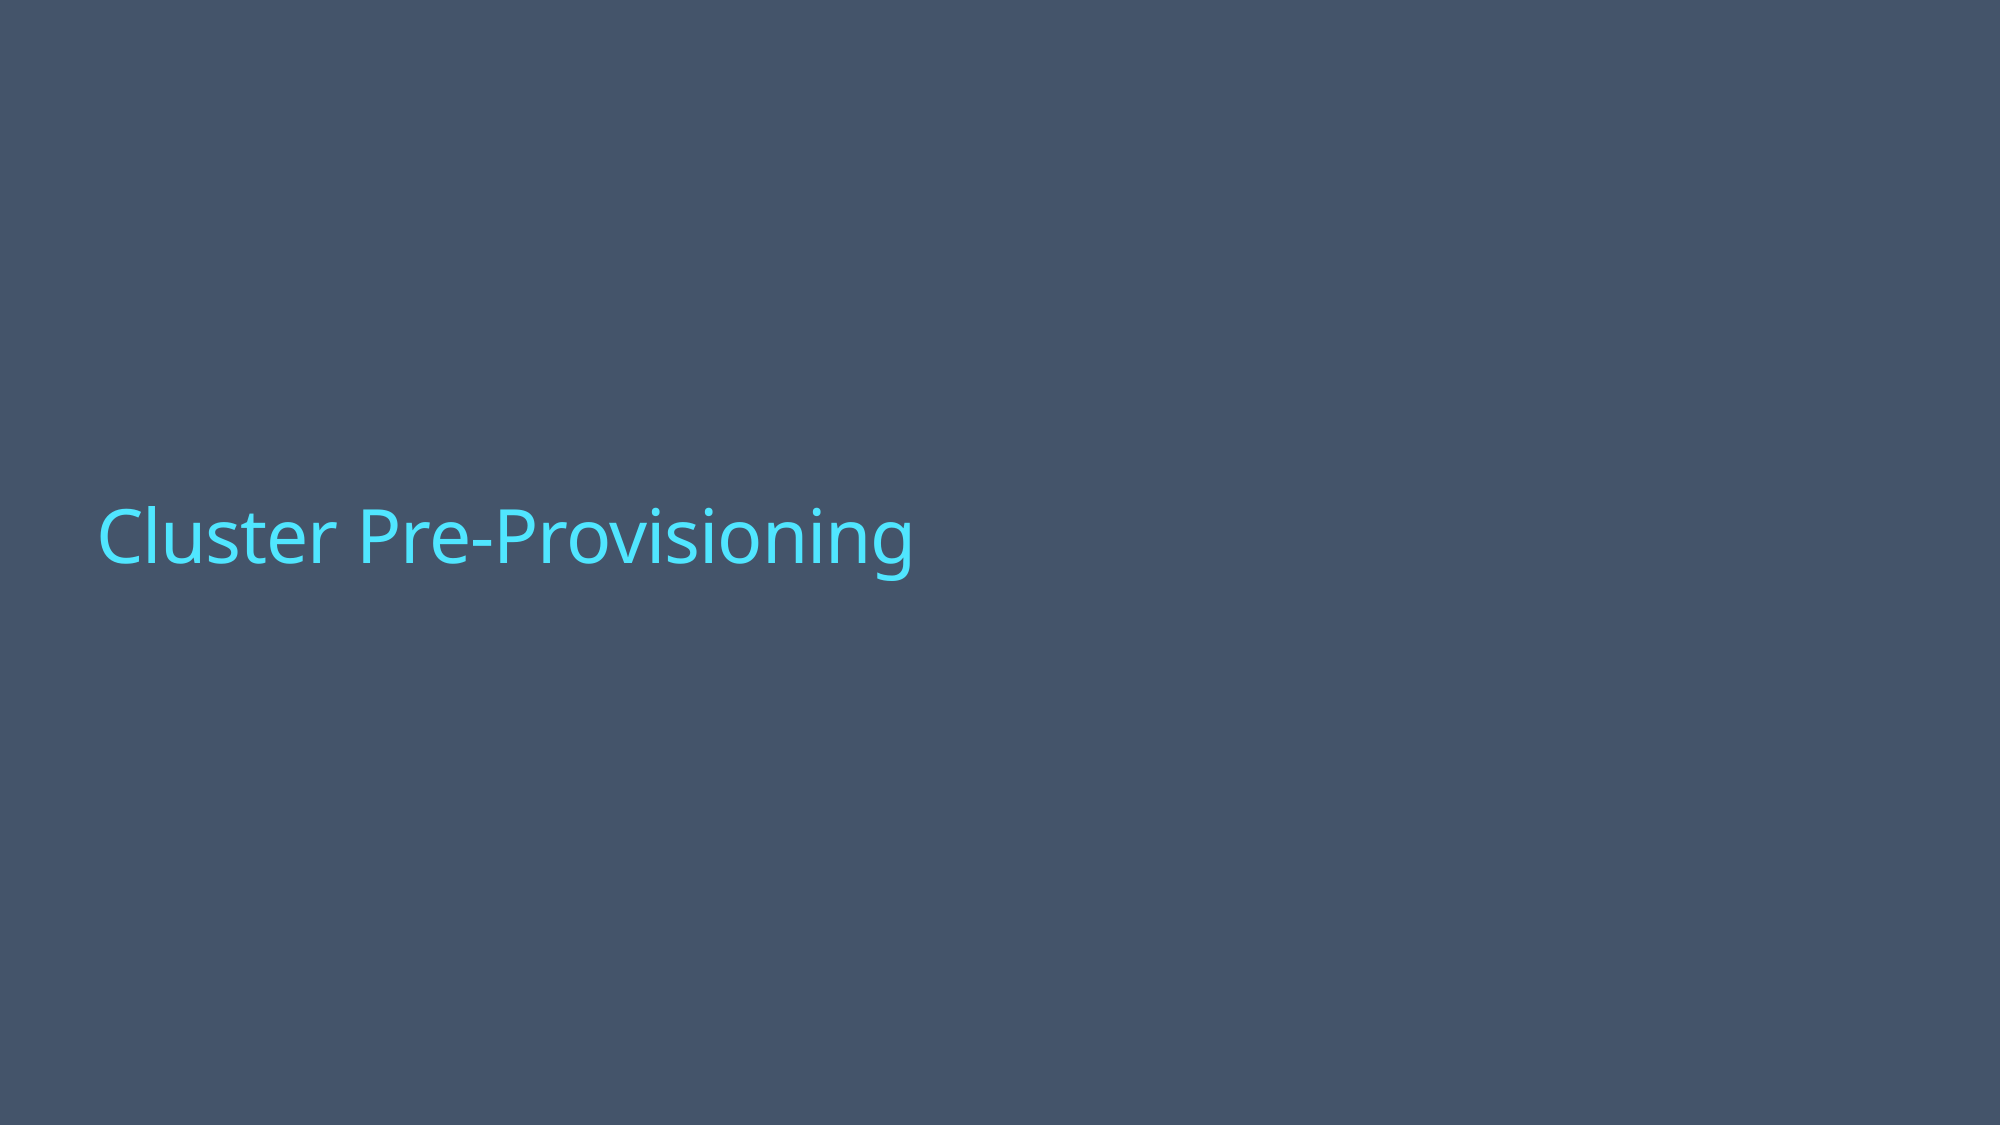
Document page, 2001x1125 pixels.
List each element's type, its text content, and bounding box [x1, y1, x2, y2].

title Cluster Pre-Provisioning [96, 498, 1596, 580]
